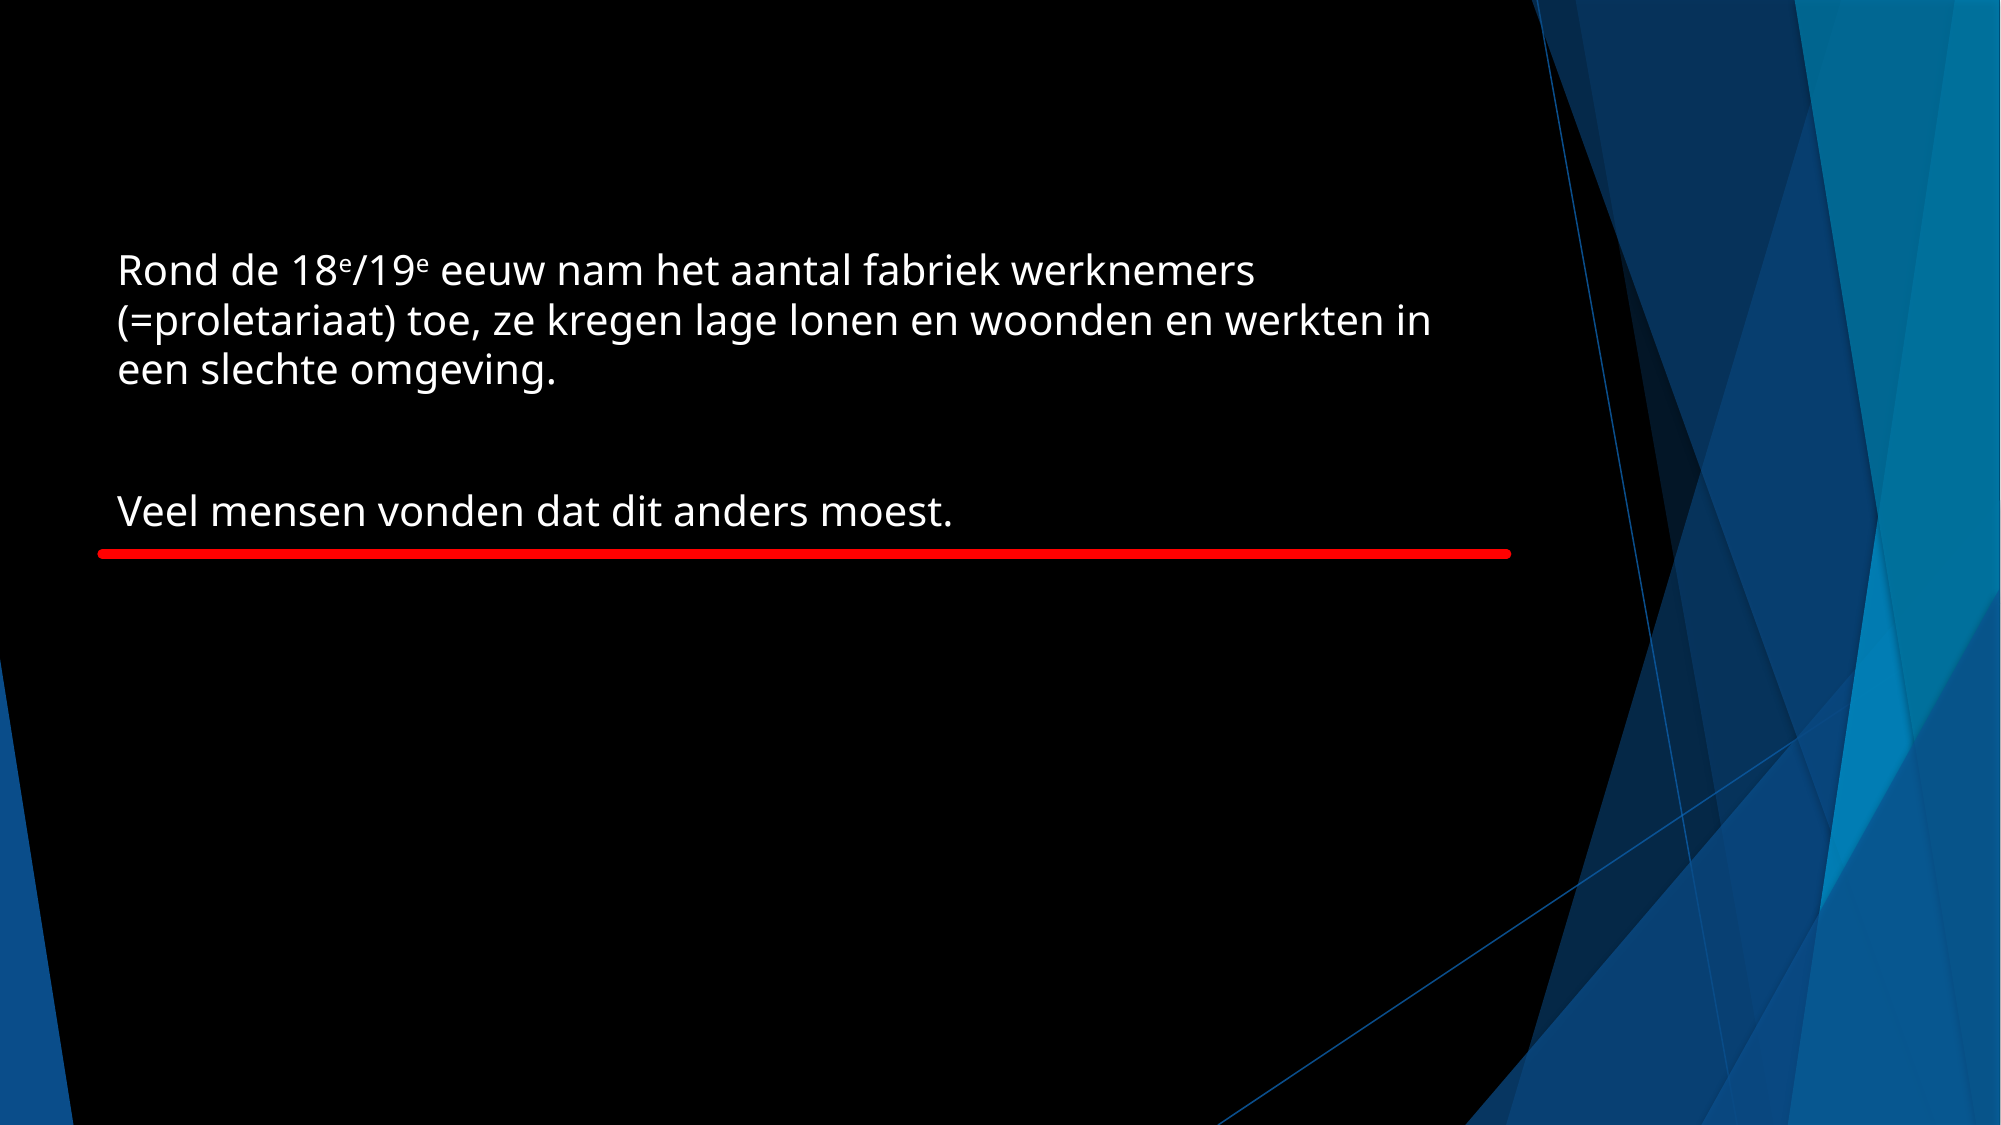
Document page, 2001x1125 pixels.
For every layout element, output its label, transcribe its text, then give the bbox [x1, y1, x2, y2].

list Rond de 18e/19e eeuw nam het aantal fabriek werknemers (=proletariaat) toe, ze kregen lage lonen en woonden en werkten in een slechte omgeving. Veel mensen vonden dat dit anders moest. [102, 235, 1513, 873]
